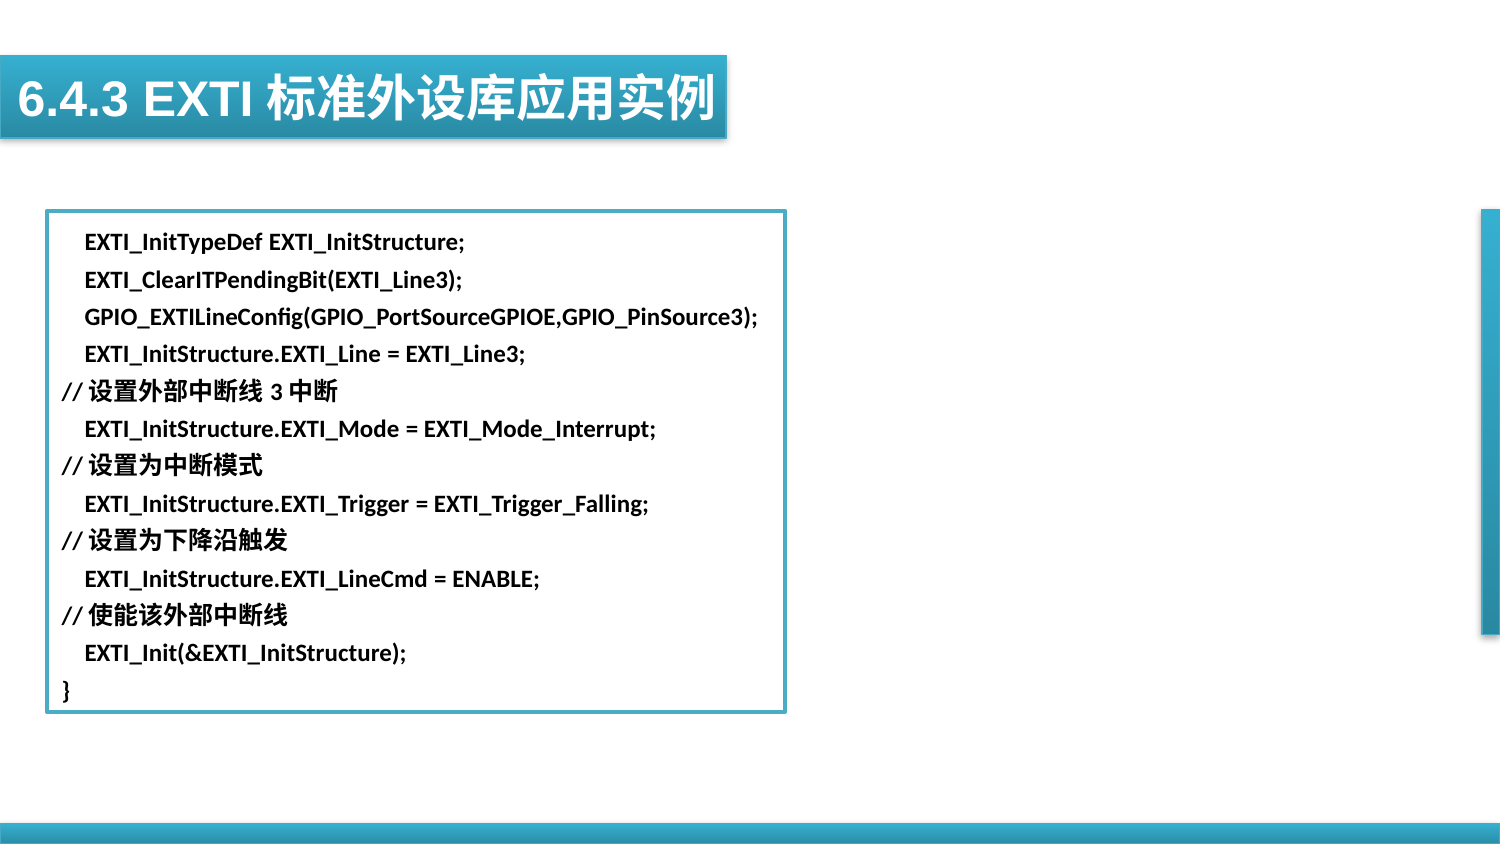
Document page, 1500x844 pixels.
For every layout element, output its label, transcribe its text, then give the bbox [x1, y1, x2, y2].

text_box 6.4.3 EXTI标准外设库应用实例 [2, 59, 731, 134]
text_box [0, 55, 727, 139]
text_box EXTI_InitTypeDef EXTI_InitStructure; EXTI_ClearITPendingBit(EXTI_Line3); GPIO_EXTILineConfig(GPIO_PortSourceGPIOE,GPIO_PinSource3); EXTI_InitStructure.EXTI_Line = EXTI_Line3; //设置外部中断线3中断 EXTI_InitStructure.EXTI_Mode = EXTI_Mode_Interrupt; //设置为中断模式 EXTI_InitStructure.EXTI_Trigger = EXTI_Trigger_Falling; //设置为下降沿触发 EXTI_InitStructure.EXTI_LineCmd = ENABLE; //使能该外部中断线 EXTI_Init(&EXTI_InitStructure); } [45, 209, 787, 714]
